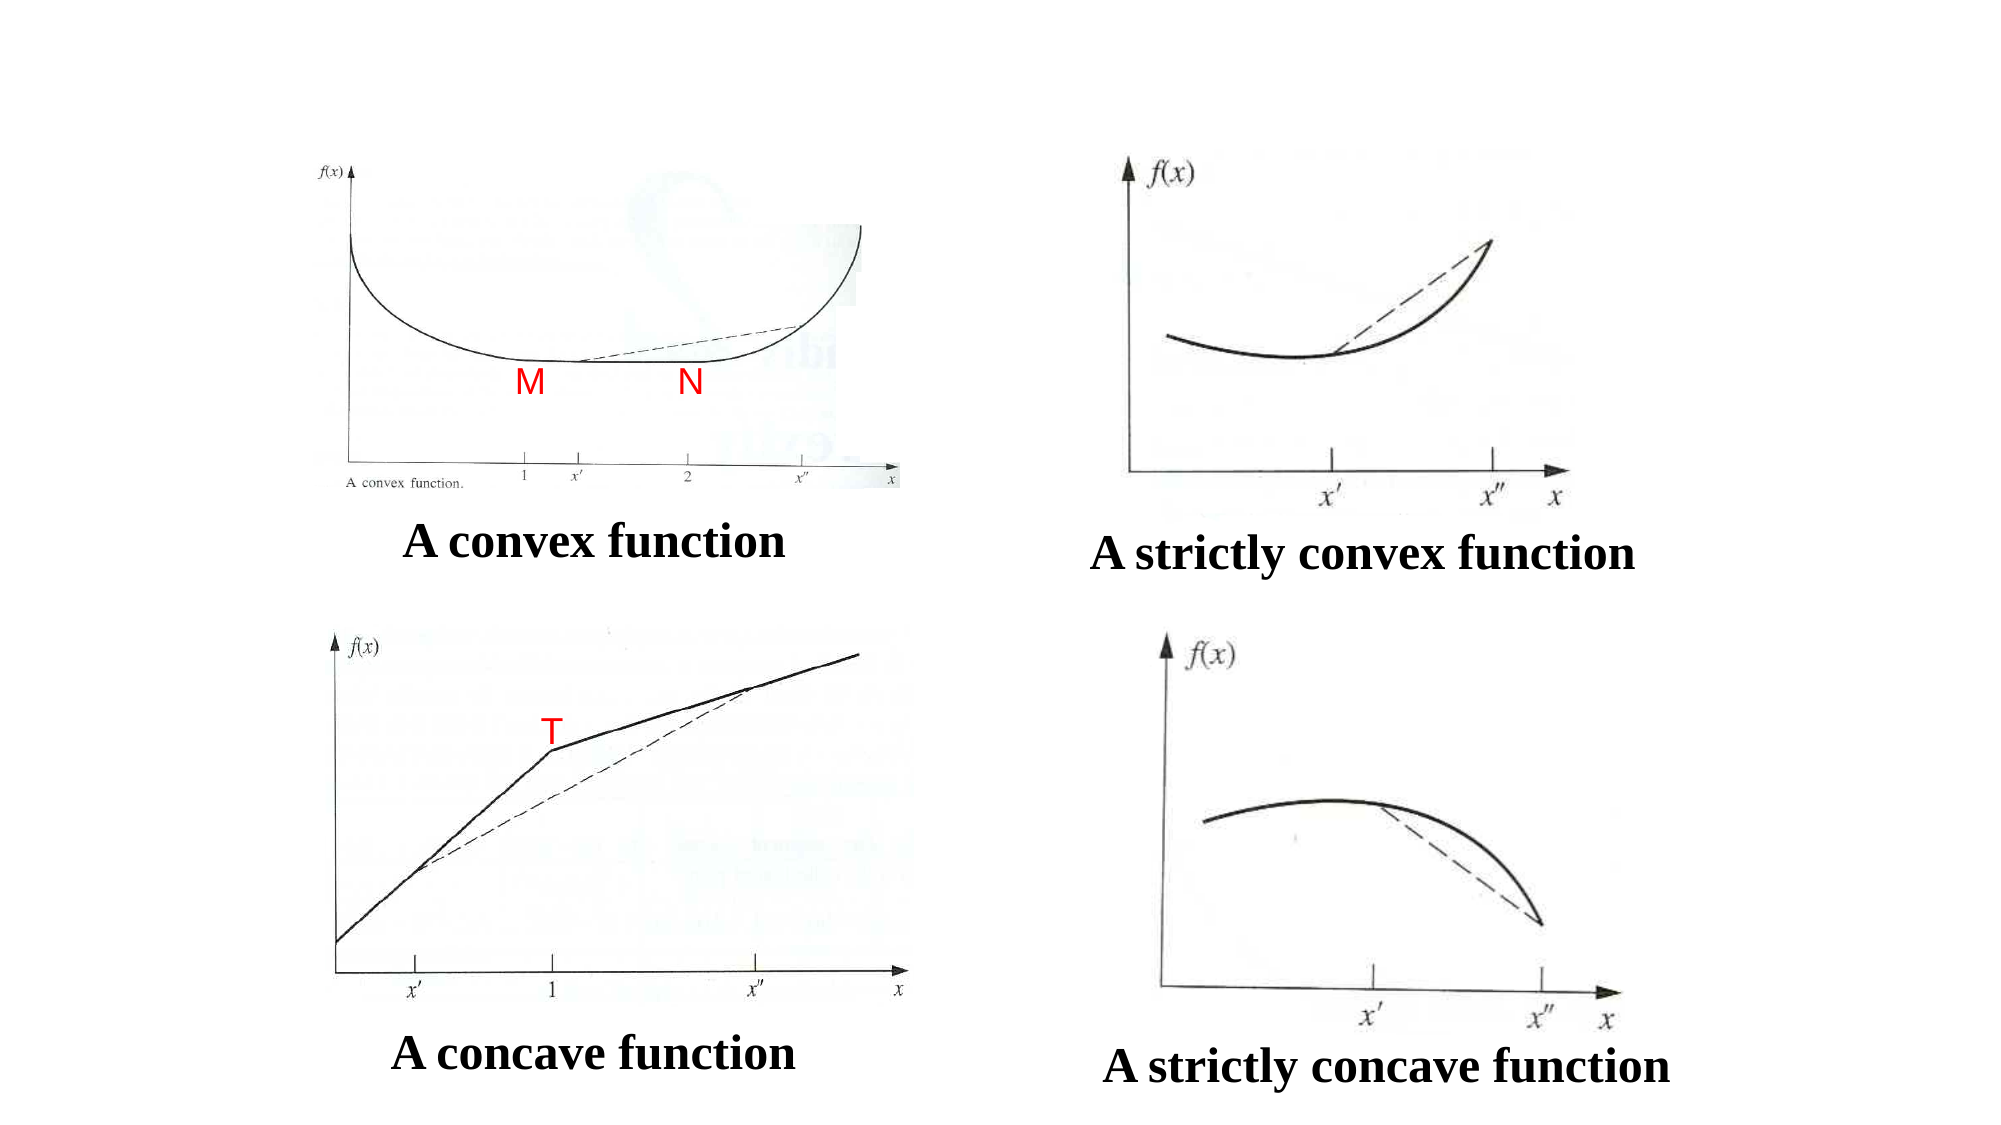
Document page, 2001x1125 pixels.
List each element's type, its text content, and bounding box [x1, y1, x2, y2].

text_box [325, 624, 914, 1088]
picture [312, 162, 900, 489]
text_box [1087, 624, 1700, 1100]
text_box A convex function [387, 499, 900, 575]
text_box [1074, 149, 1663, 588]
